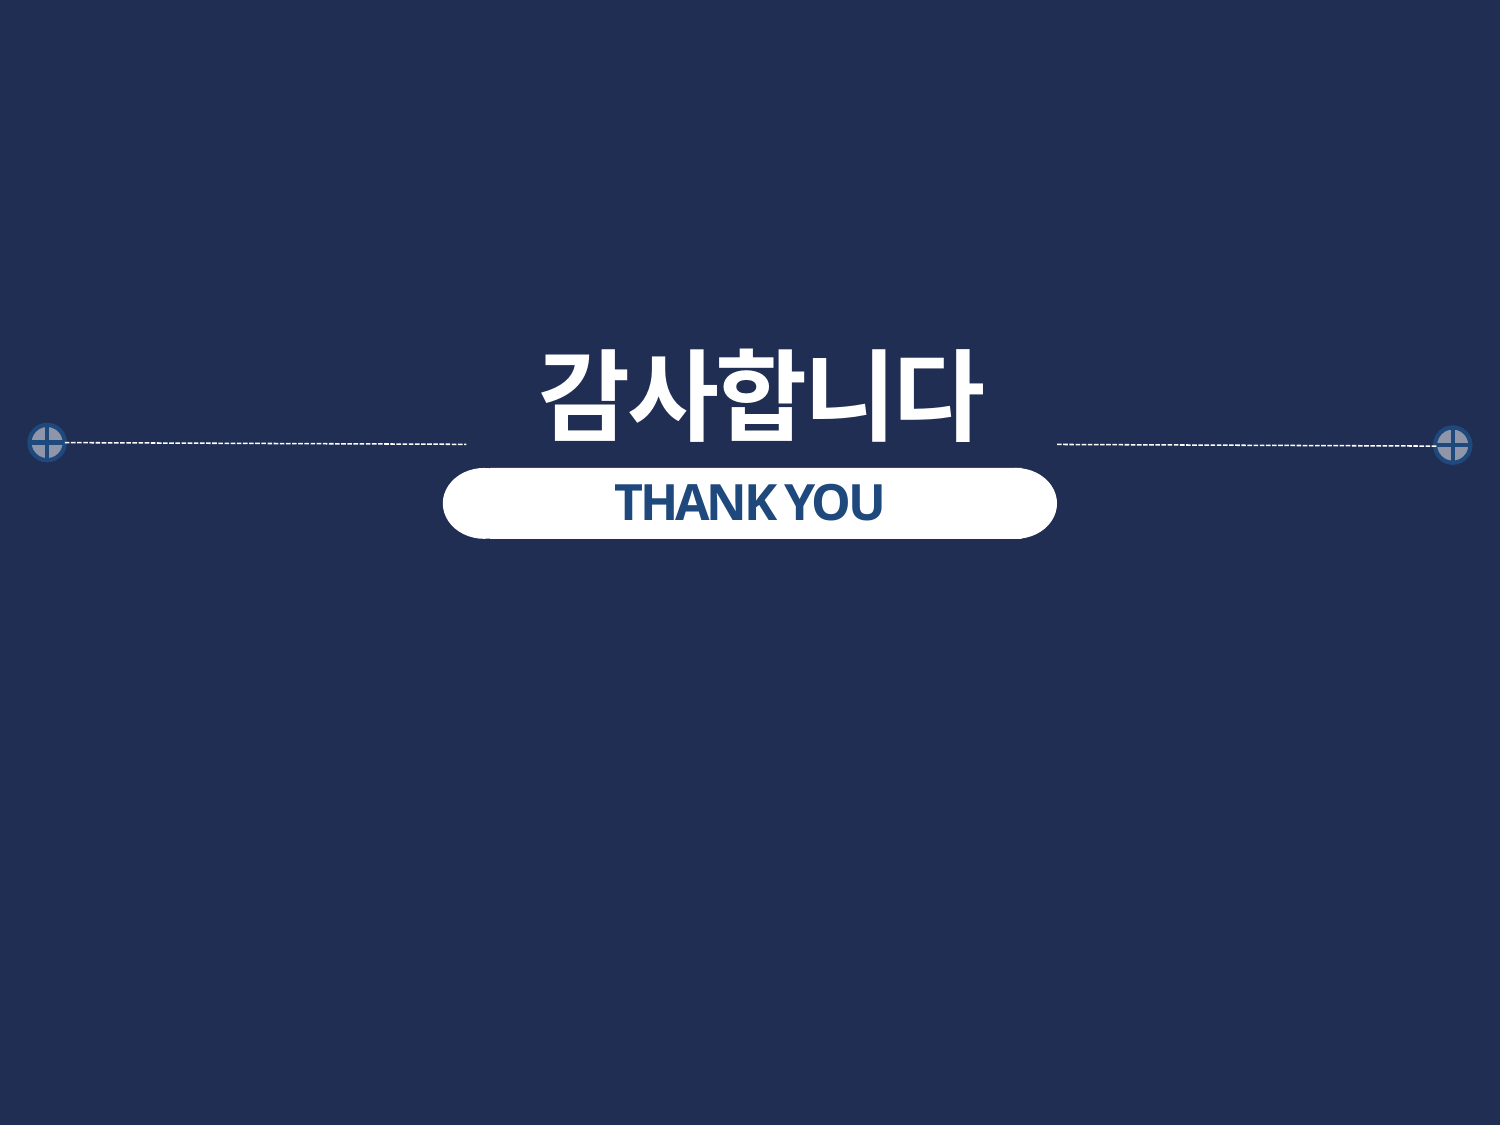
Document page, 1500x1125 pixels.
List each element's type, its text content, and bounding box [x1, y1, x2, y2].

text_box 감사합니다 [253, 326, 1270, 461]
text_box [27, 422, 67, 463]
text_box [1433, 425, 1473, 465]
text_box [442, 467, 1058, 540]
